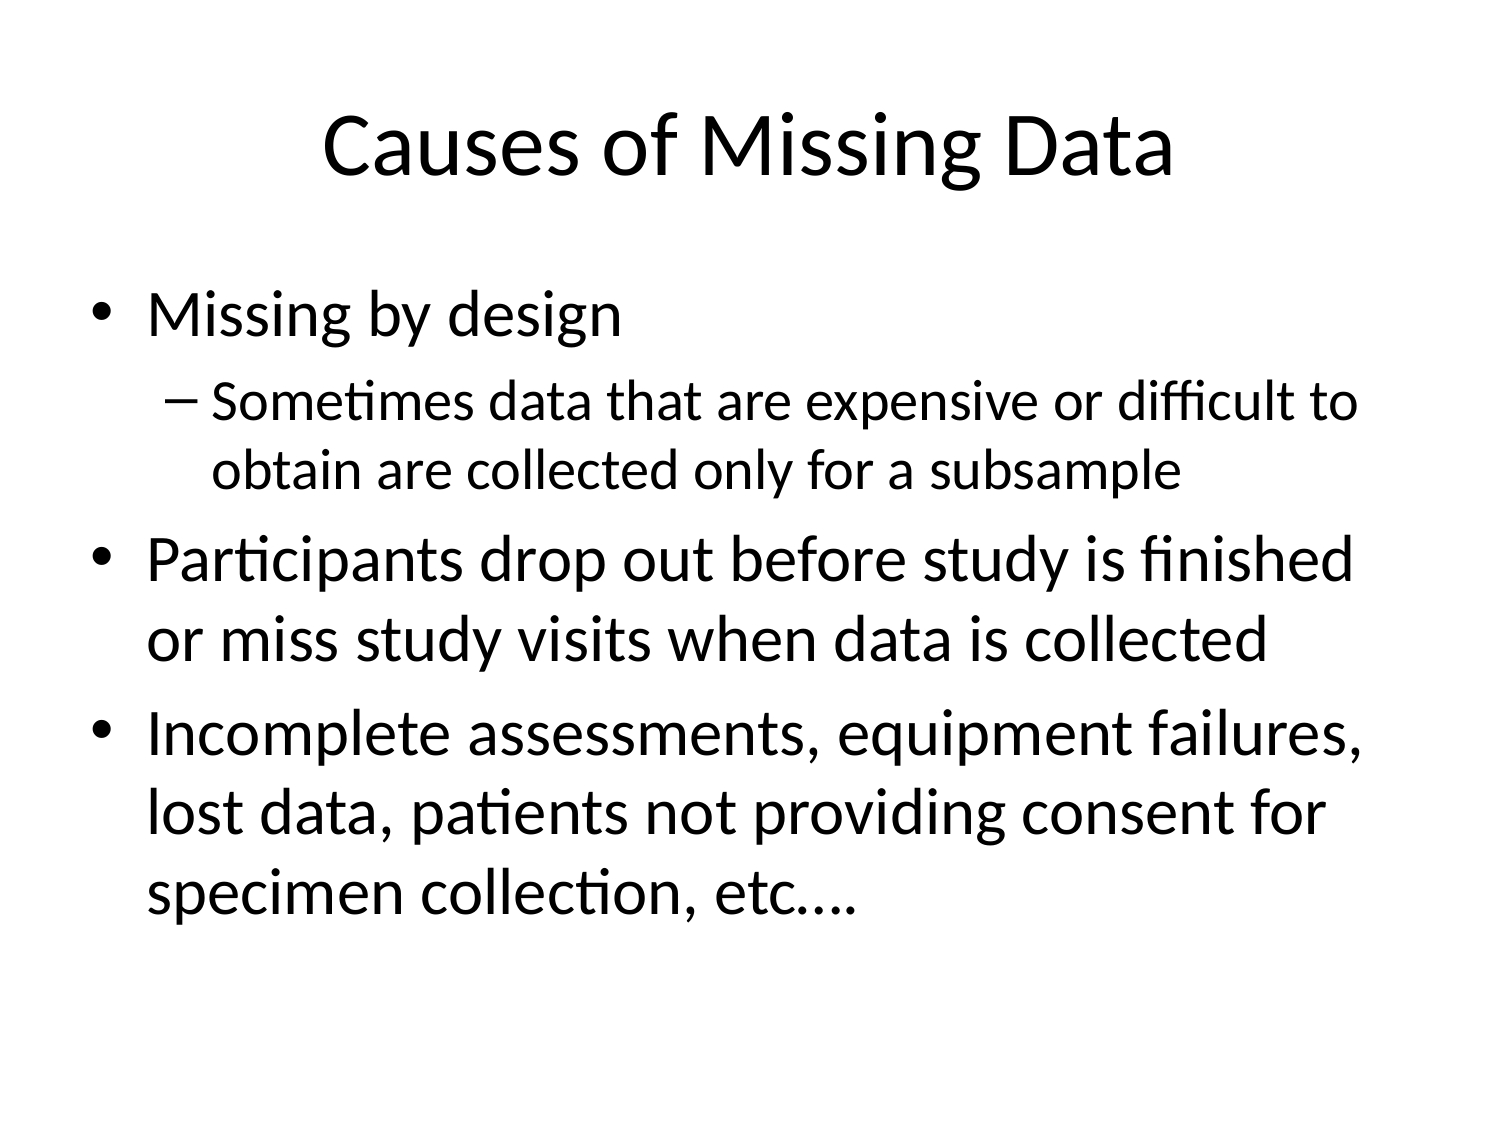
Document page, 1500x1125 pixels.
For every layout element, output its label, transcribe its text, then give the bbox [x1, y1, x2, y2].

title Causes of Missing Data [75, 45, 1425, 233]
list Missing by design Sometimes data that are expensive or difficult to obtain are collected only for a subsample Participants drop out before study is finished or miss study visits when data is collected Incomplete assessments, equipment failures, lost data, patients not providing consent for specimen collection, etc…. [75, 262, 1425, 1005]
